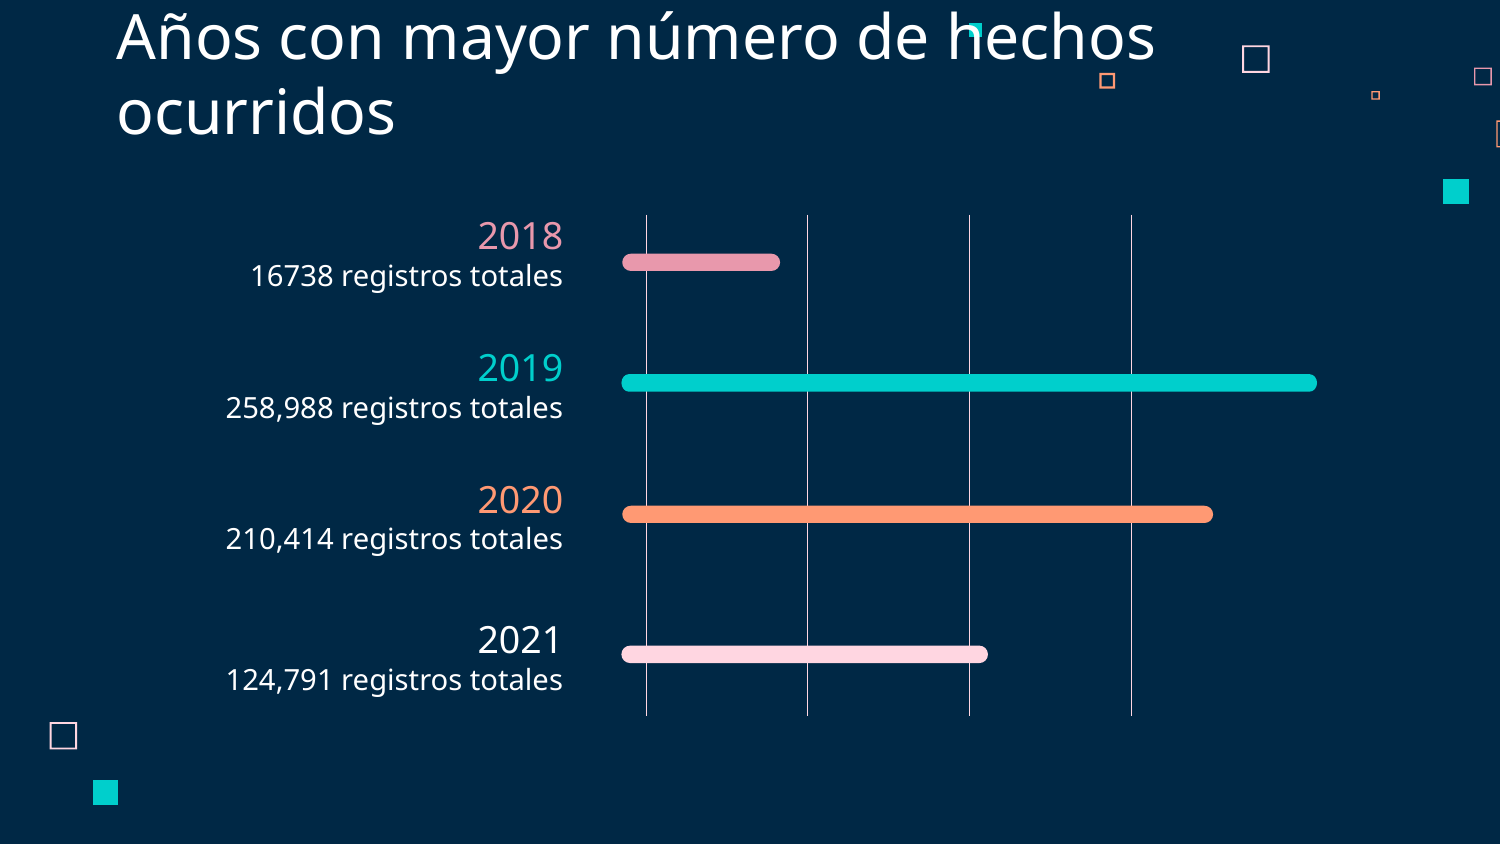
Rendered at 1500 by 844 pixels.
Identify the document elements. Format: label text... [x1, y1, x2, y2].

subtitle 258,988 registros totales [187, 374, 579, 480]
title Años con mayor número de hechos ocurridos [101, 67, 1321, 163]
text_box [621, 645, 988, 664]
subtitle 16738 registros totales [211, 242, 579, 349]
title 2021 [269, 611, 579, 645]
subtitle 210,414 registros totales [187, 505, 579, 612]
title 2019 [269, 339, 579, 374]
text_box [622, 505, 1214, 523]
text_box [621, 374, 1318, 392]
title 2020 [269, 471, 579, 505]
text_box [622, 253, 781, 271]
title 2018 [269, 208, 579, 242]
subtitle 124,791 registros totales [187, 645, 579, 752]
